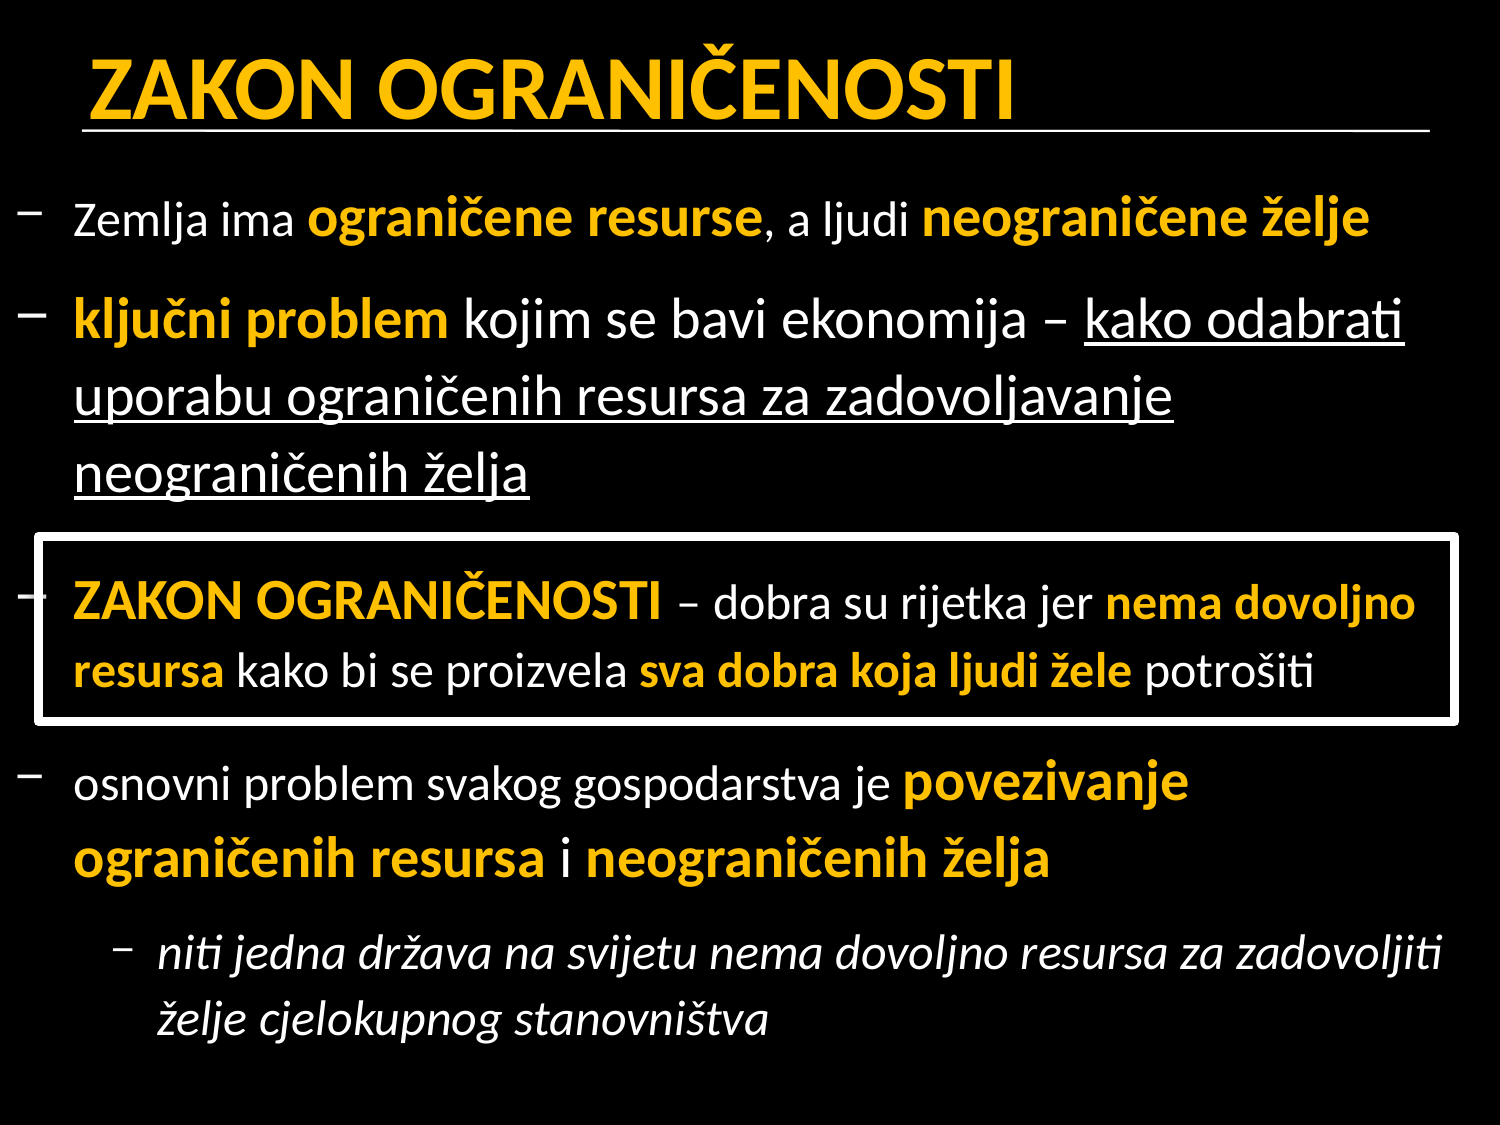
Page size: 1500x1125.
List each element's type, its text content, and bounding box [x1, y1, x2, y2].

title ZAKON OGRANIČENOSTI [75, 11, 1407, 155]
list Zemlja ima ograničene resurse, a ljudi neograničene želje ključni problem kojim se bavi ekonomija – kako odabrati uporabu ograničenih resursa za zadovoljavanje neograničenih želja ZAKON OGRANIČENOSTI – dobra su rijetka jer nema dovoljno resursa kako bi se proizvela sva dobra koja ljudi žele potrošiti osnovni problem svakog gospodarstva je povezivanje ograničenih resursa i neograničenih želja niti jedna država na svijetu nema dovoljno resursa za zadovoljiti želje cjelokupnog stanovništva [0, 163, 1500, 1125]
text_box [36, 534, 1457, 724]
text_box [31, 529, 1489, 731]
